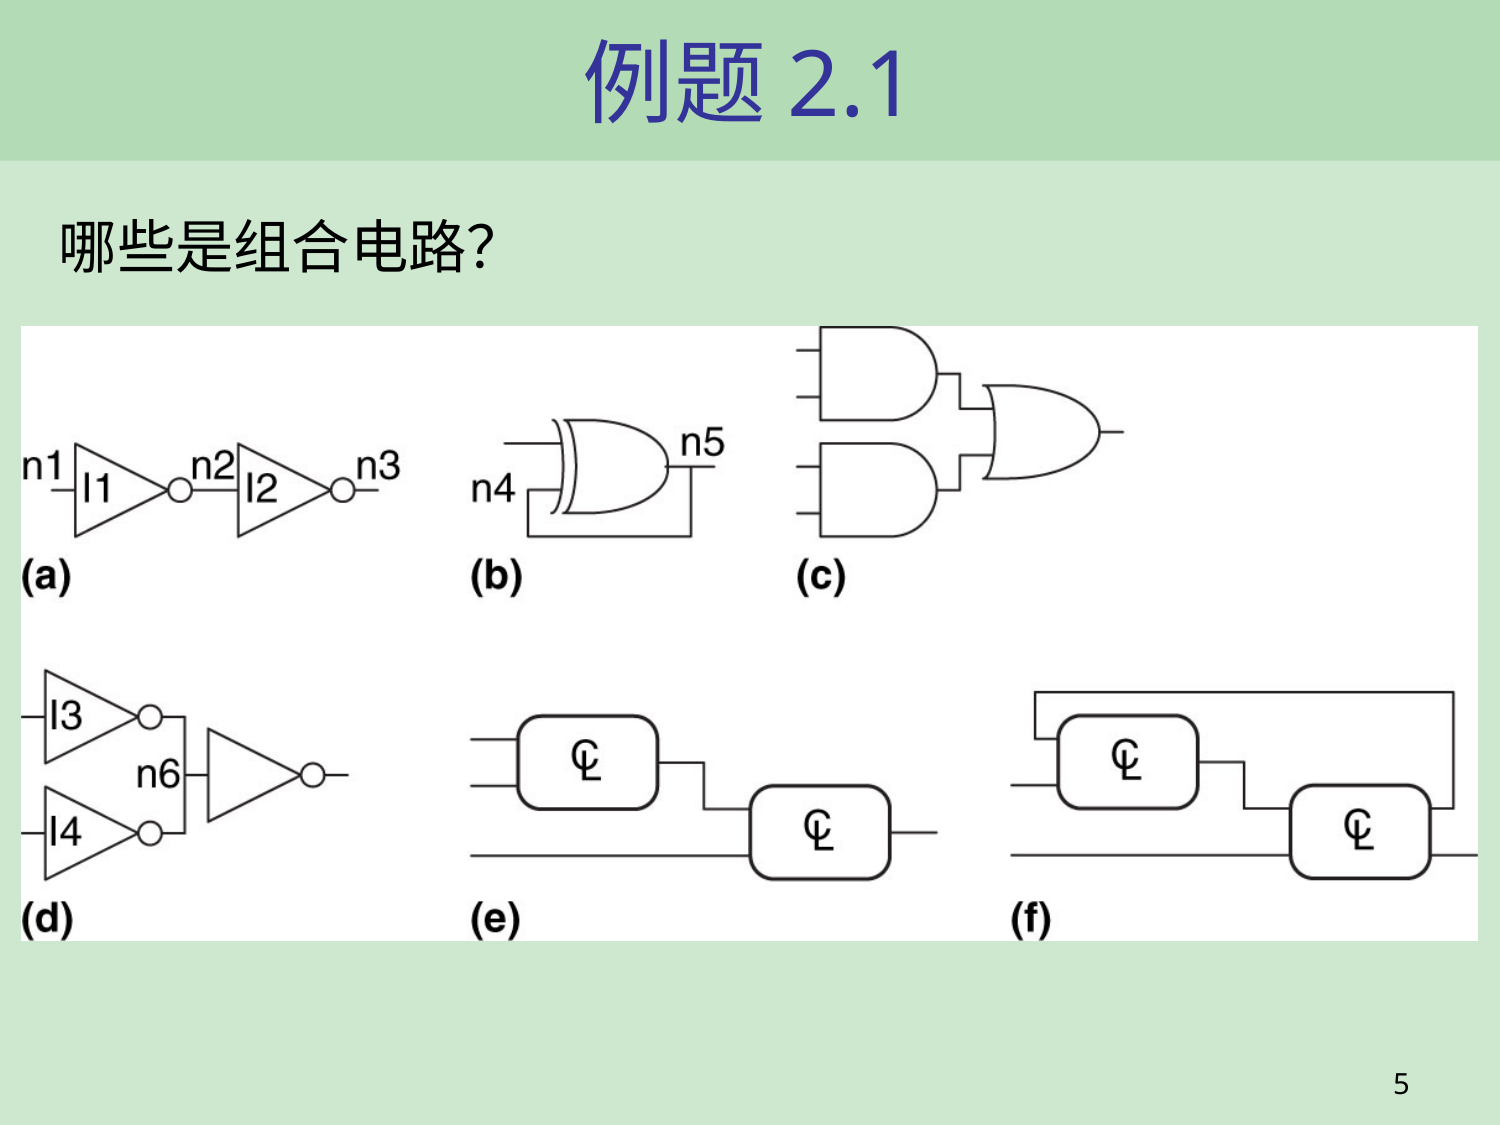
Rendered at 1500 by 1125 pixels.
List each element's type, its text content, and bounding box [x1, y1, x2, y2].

text_box 哪些是组合电路？ [44, 202, 540, 288]
picture [21, 326, 1479, 941]
title 例题2.1 [0, 3, 1500, 157]
slide_number 5 [1112, 1037, 1426, 1113]
